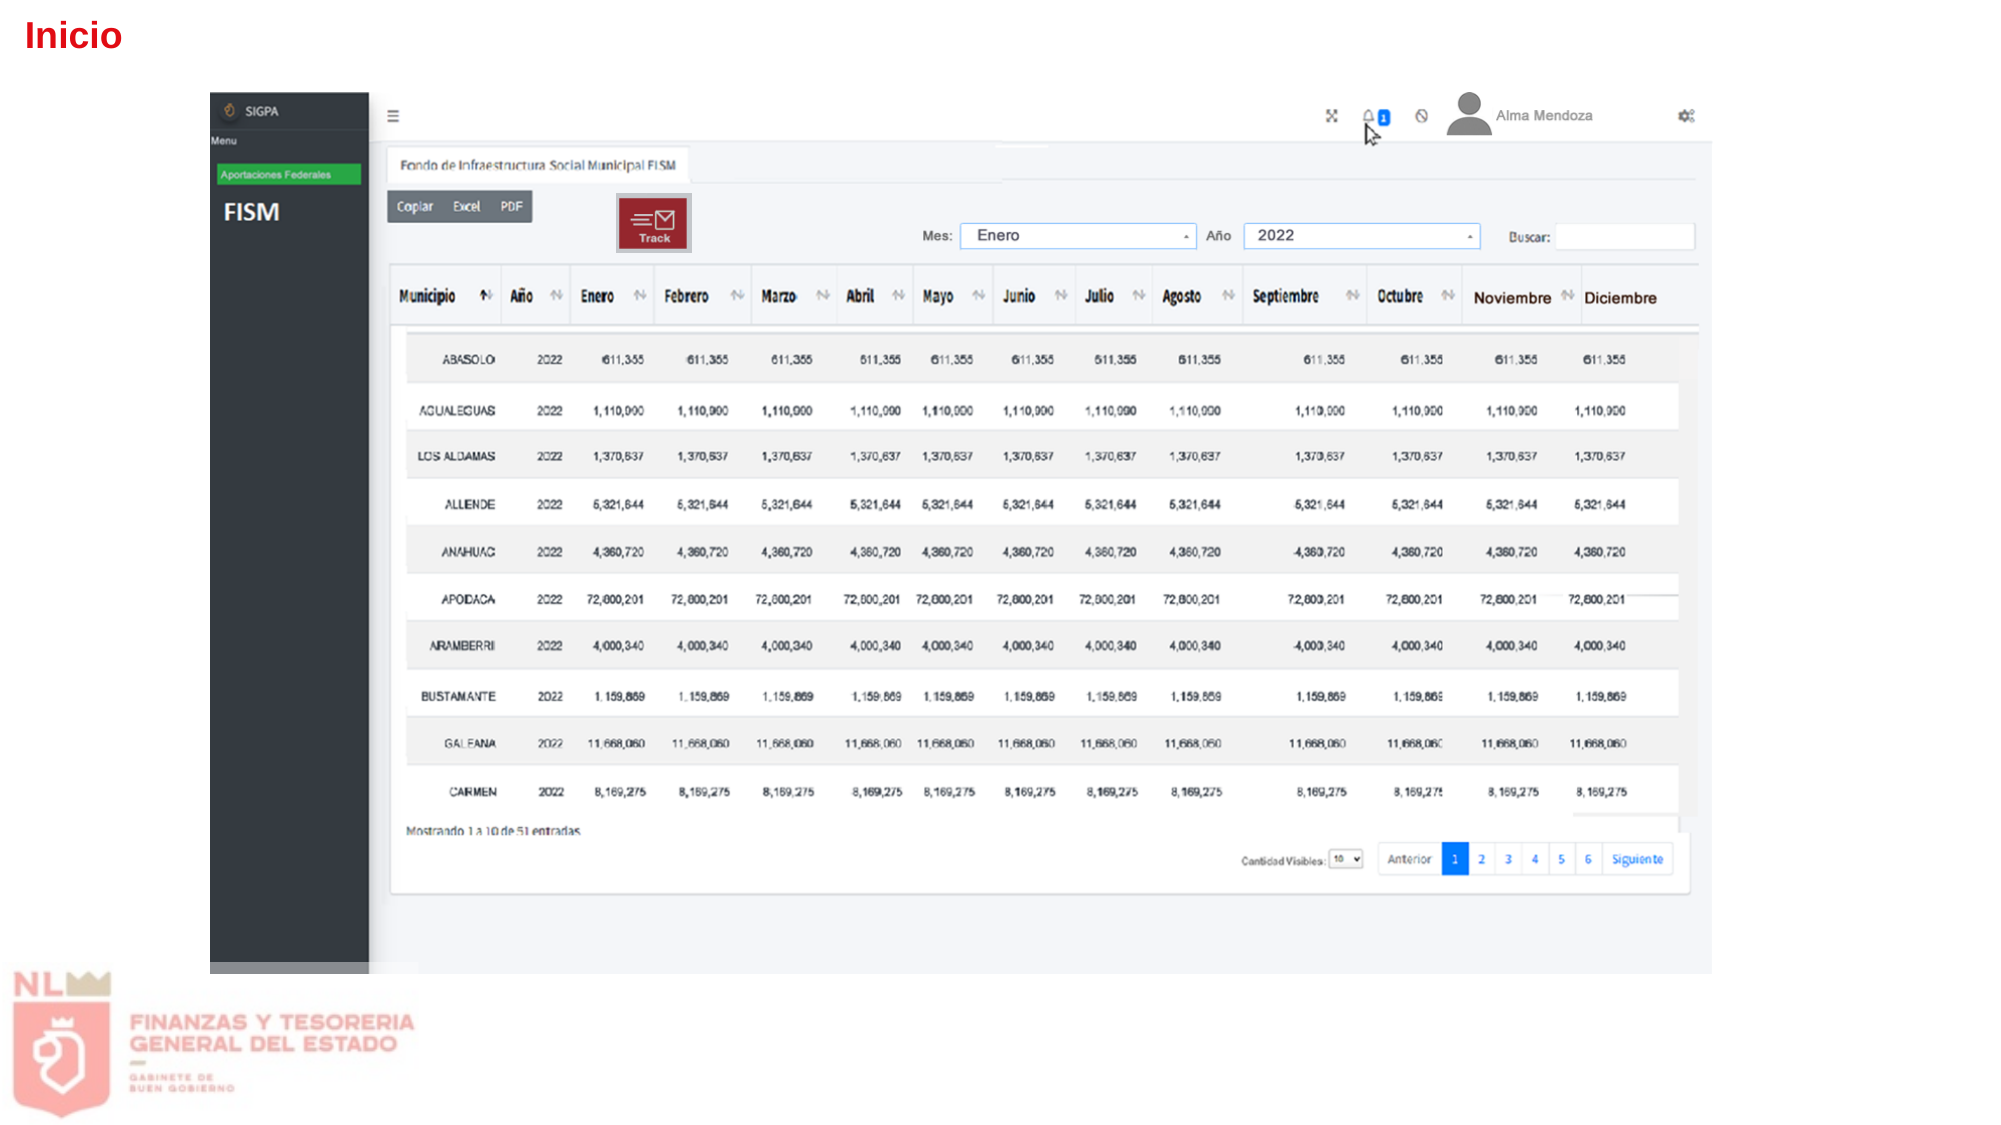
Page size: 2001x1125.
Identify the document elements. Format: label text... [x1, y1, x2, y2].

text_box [210, 92, 1713, 974]
text_box [2, 961, 420, 1125]
picture [616, 193, 692, 253]
text_box Inicio [10, 3, 139, 64]
